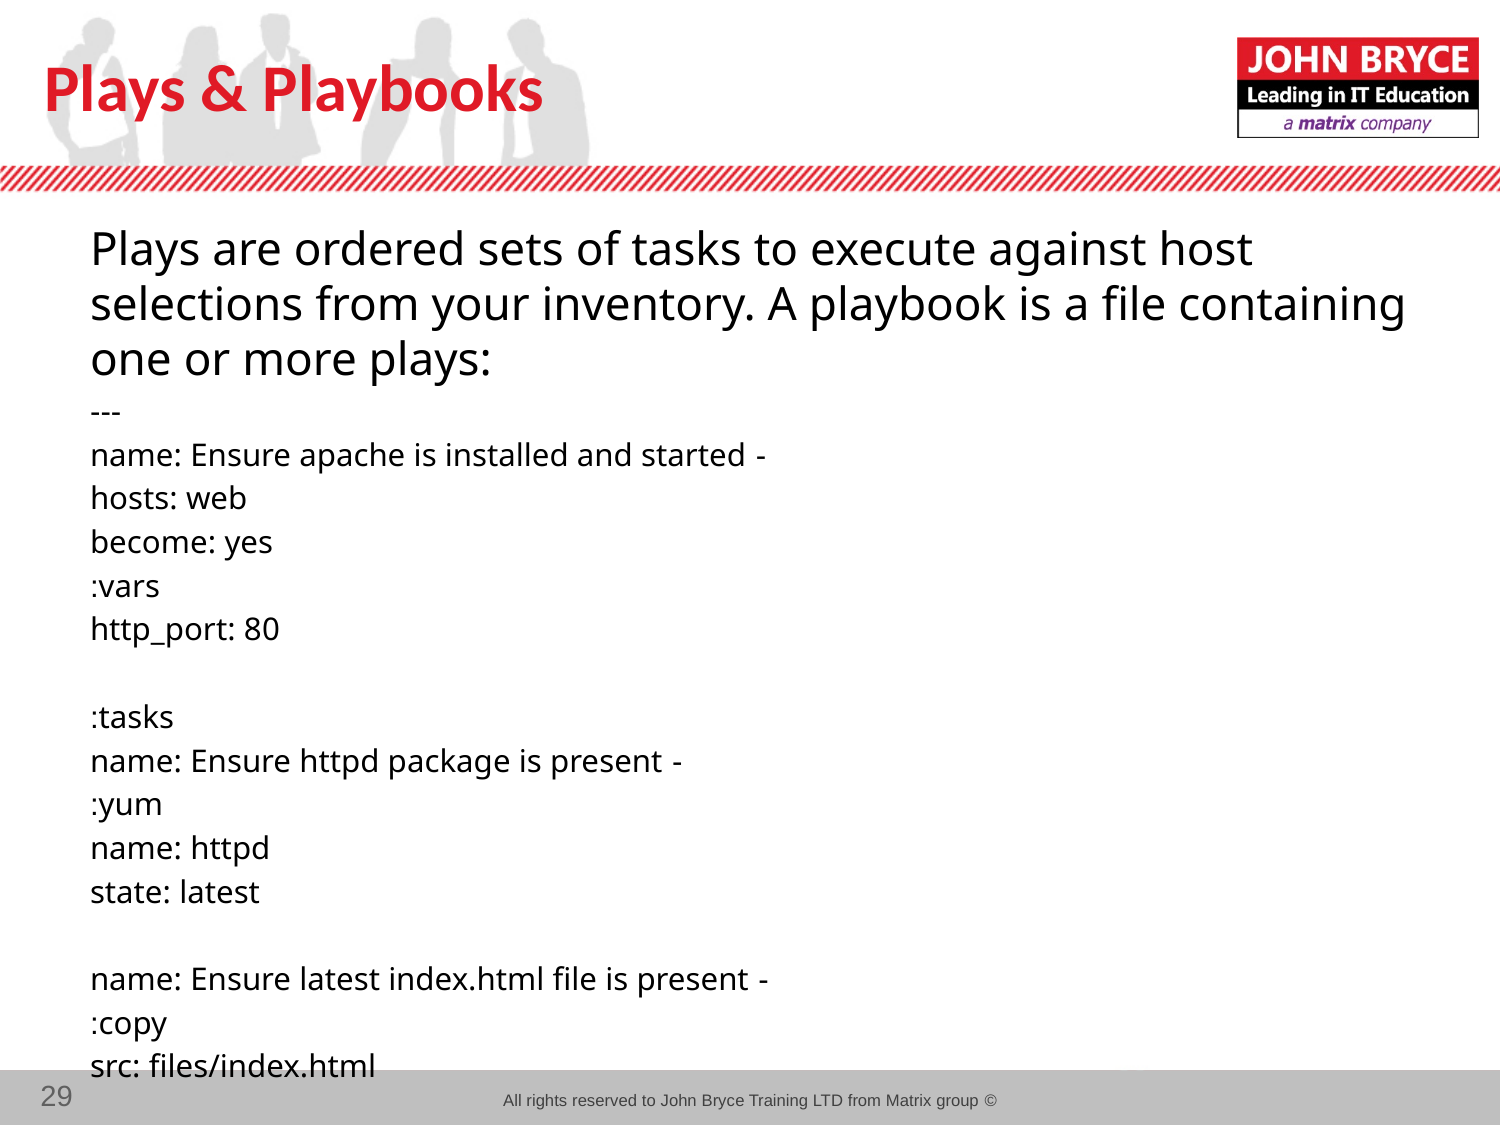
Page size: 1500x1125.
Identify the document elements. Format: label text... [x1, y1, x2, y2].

list Plays are ordered sets of tasks to execute against host selections from your inventory. A playbook is a file containing one or more plays: --- - name: Ensure apache is installed and started hosts: web become: yes vars: http_port: 80 tasks: - name: Ensure httpd package is present yum: name: httpd state: latest - name: Ensure latest index.html file is present copy: src: files/index.html [75, 212, 1425, 1016]
title Plays & Playbooks [29, 21, 1022, 150]
picture [0, 0, 1500, 1070]
